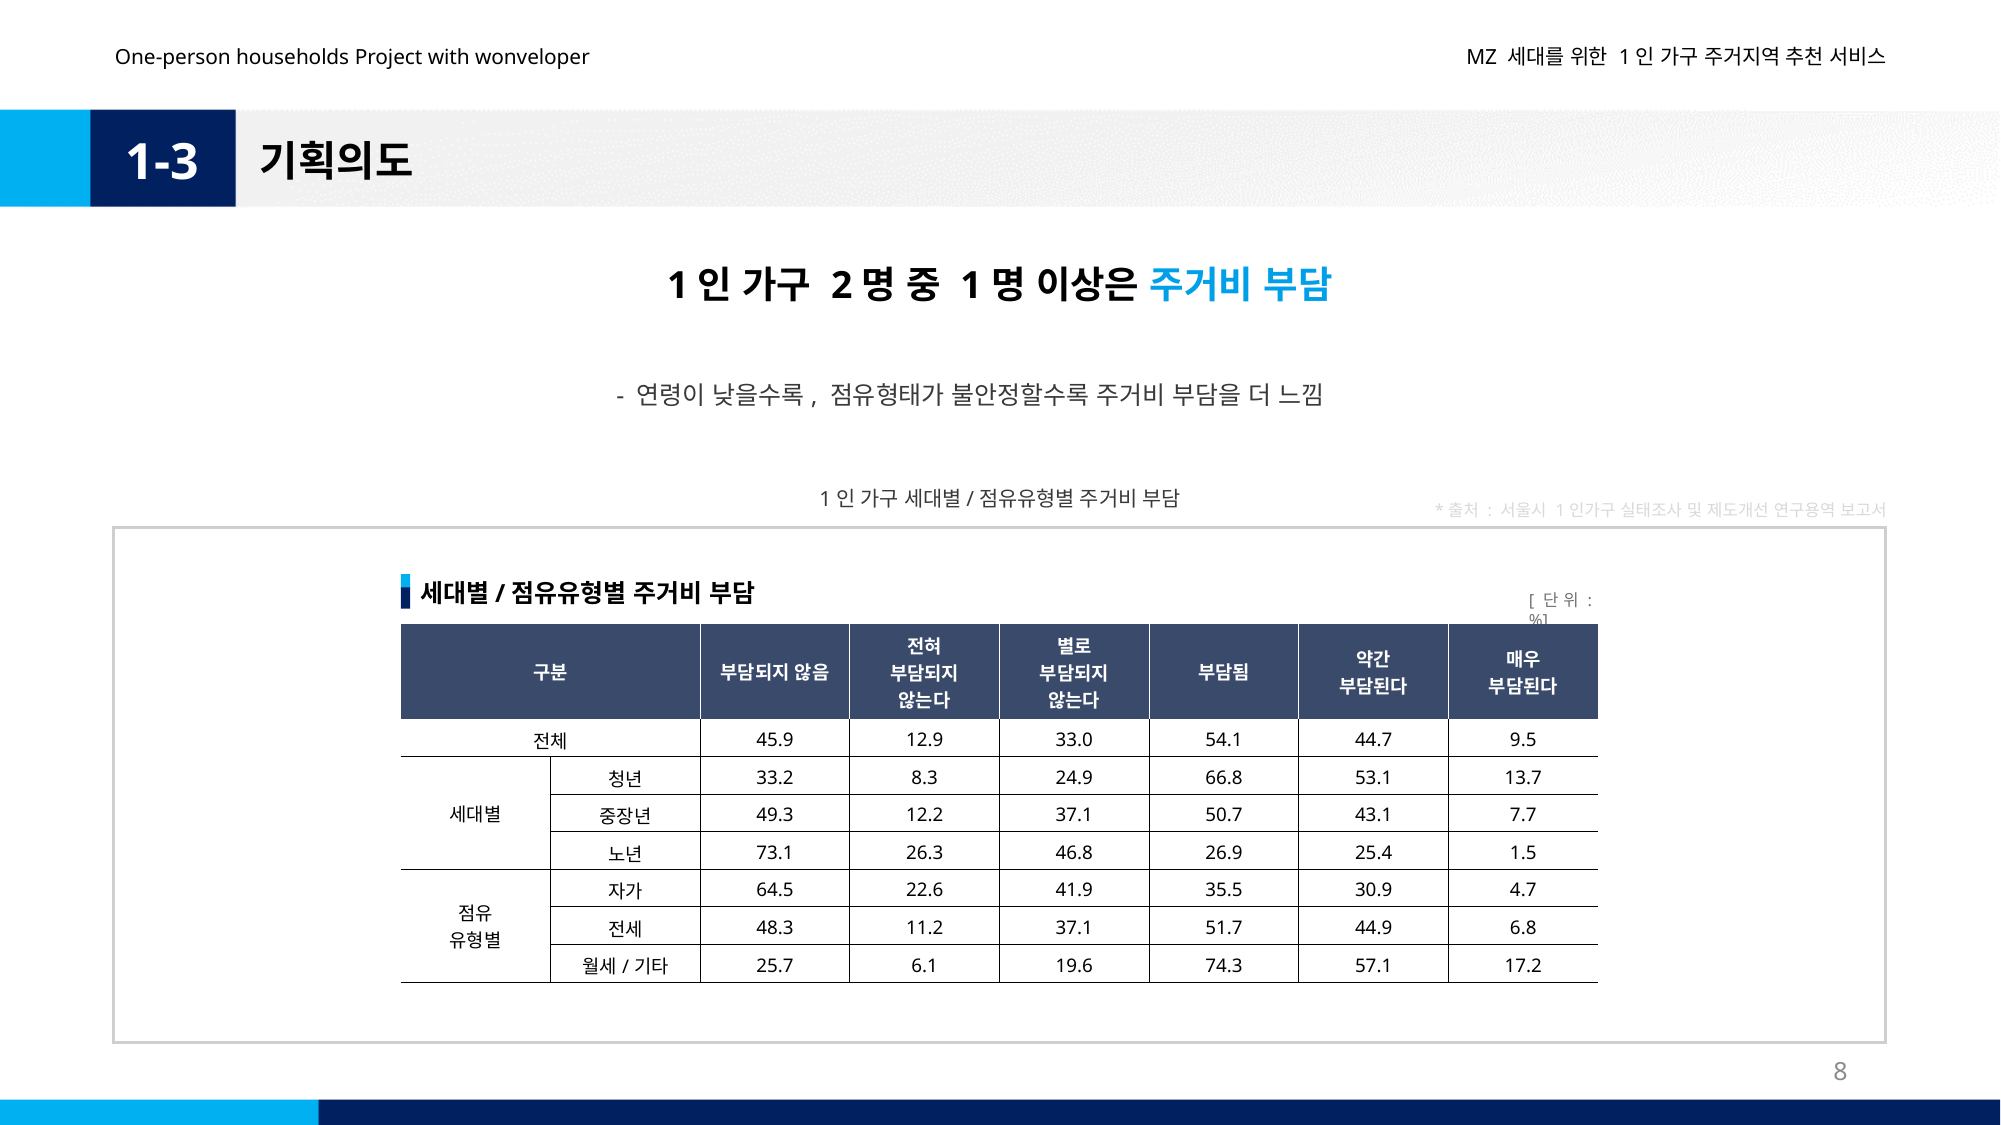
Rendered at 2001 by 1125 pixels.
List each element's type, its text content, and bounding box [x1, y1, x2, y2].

table_cell 64.5 [701, 870, 849, 906]
table_cell 11.2 [850, 907, 999, 944]
table_cell 월세/기타 [551, 945, 700, 982]
table_cell 1.5 [1449, 832, 1598, 869]
table_cell 53.1 [1299, 757, 1448, 794]
table_cell 24.9 [1000, 757, 1149, 794]
table_header 약간 부담된다 [1299, 624, 1448, 719]
table_cell 35.5 [1150, 870, 1298, 906]
text_box One-person households Project with wonveloper [100, 36, 638, 76]
text_box [112, 527, 1886, 1044]
table_cell 22.6 [850, 870, 999, 906]
table_cell 57.1 [1299, 945, 1448, 982]
table_cell 청년 [551, 757, 700, 794]
table_cell 26.3 [850, 832, 999, 869]
text_box 기획의도 [245, 127, 845, 193]
table_cell 8.3 [850, 757, 999, 794]
table_header 별로 부담되지 않는다 [1000, 624, 1149, 719]
table_cell 중장년 [551, 795, 700, 831]
text_box 1인 가구 2명 중 1명 이상은 주거비 부담 [567, 253, 1433, 314]
table_header 구분 [401, 624, 700, 719]
table_cell 자가 [551, 870, 700, 906]
text_box *출처 : 서울시 1인가구 실태조사 및 제도개선 연구용역 보고서 [1390, 492, 1903, 528]
table_header 부담되지 않음 [701, 624, 849, 719]
table_cell 9.5 [1449, 720, 1598, 756]
table_cell 노년 [551, 832, 700, 869]
table_cell 44.9 [1299, 907, 1448, 944]
table_cell 12.2 [850, 795, 999, 831]
table_cell 46.8 [1000, 832, 1149, 869]
table_cell 전세 [551, 907, 700, 944]
table_cell 25.4 [1299, 832, 1448, 869]
slide_number 8 [1412, 1044, 1863, 1103]
table_cell 33.0 [1000, 720, 1149, 756]
table_cell 74.3 [1150, 945, 1298, 982]
table_cell 전체 [401, 720, 700, 756]
table_cell 54.1 [1150, 720, 1298, 756]
text_box 1인 가구 세대별/점유유형별 주거비 부담 [749, 477, 1251, 518]
table_cell 25.7 [701, 945, 849, 982]
table_header 부담됨 [1150, 624, 1298, 719]
picture [0, 0, 2001, 1125]
table_cell 50.7 [1150, 795, 1298, 831]
table_cell 43.1 [1299, 795, 1448, 831]
table_cell 73.1 [701, 832, 849, 869]
table_cell 26.9 [1150, 832, 1298, 869]
table_cell 45.9 [701, 720, 849, 756]
table_cell 점유 유형별 [401, 870, 550, 982]
table_cell 37.1 [1000, 907, 1149, 944]
table_cell 세대별 [401, 757, 550, 869]
table_cell 66.8 [1150, 757, 1298, 794]
table_cell 49.3 [701, 795, 849, 831]
table_cell 6.8 [1449, 907, 1598, 944]
table_cell 7.7 [1449, 795, 1598, 831]
table_cell 19.6 [1000, 945, 1149, 982]
text_box - 연령이 낮을수록, 점유형태가 불안정할수록 주거비 부담을 더 느낌 [601, 372, 1399, 417]
table_cell 17.2 [1449, 945, 1598, 982]
table_cell 13.7 [1449, 757, 1598, 794]
table_cell 4.7 [1449, 870, 1598, 906]
table_cell 30.9 [1299, 870, 1448, 906]
table_cell 33.2 [701, 757, 849, 794]
table_cell 12.9 [850, 720, 999, 756]
table_header 전혀 부담되지 않는다 [850, 624, 999, 719]
table_cell 48.3 [701, 907, 849, 944]
table_cell 51.7 [1150, 907, 1298, 944]
table_cell 41.9 [1000, 870, 1149, 906]
table_cell 37.1 [1000, 795, 1149, 831]
table_cell 6.1 [850, 945, 999, 982]
table_cell 44.7 [1299, 720, 1448, 756]
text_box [400, 569, 790, 616]
text_box 1-3 [90, 122, 235, 198]
text_box MZ 세대를 위한 1인 가구 주거지역 추천 서비스 [1363, 36, 1902, 76]
table_header 매우 부담된다 [1449, 624, 1598, 719]
